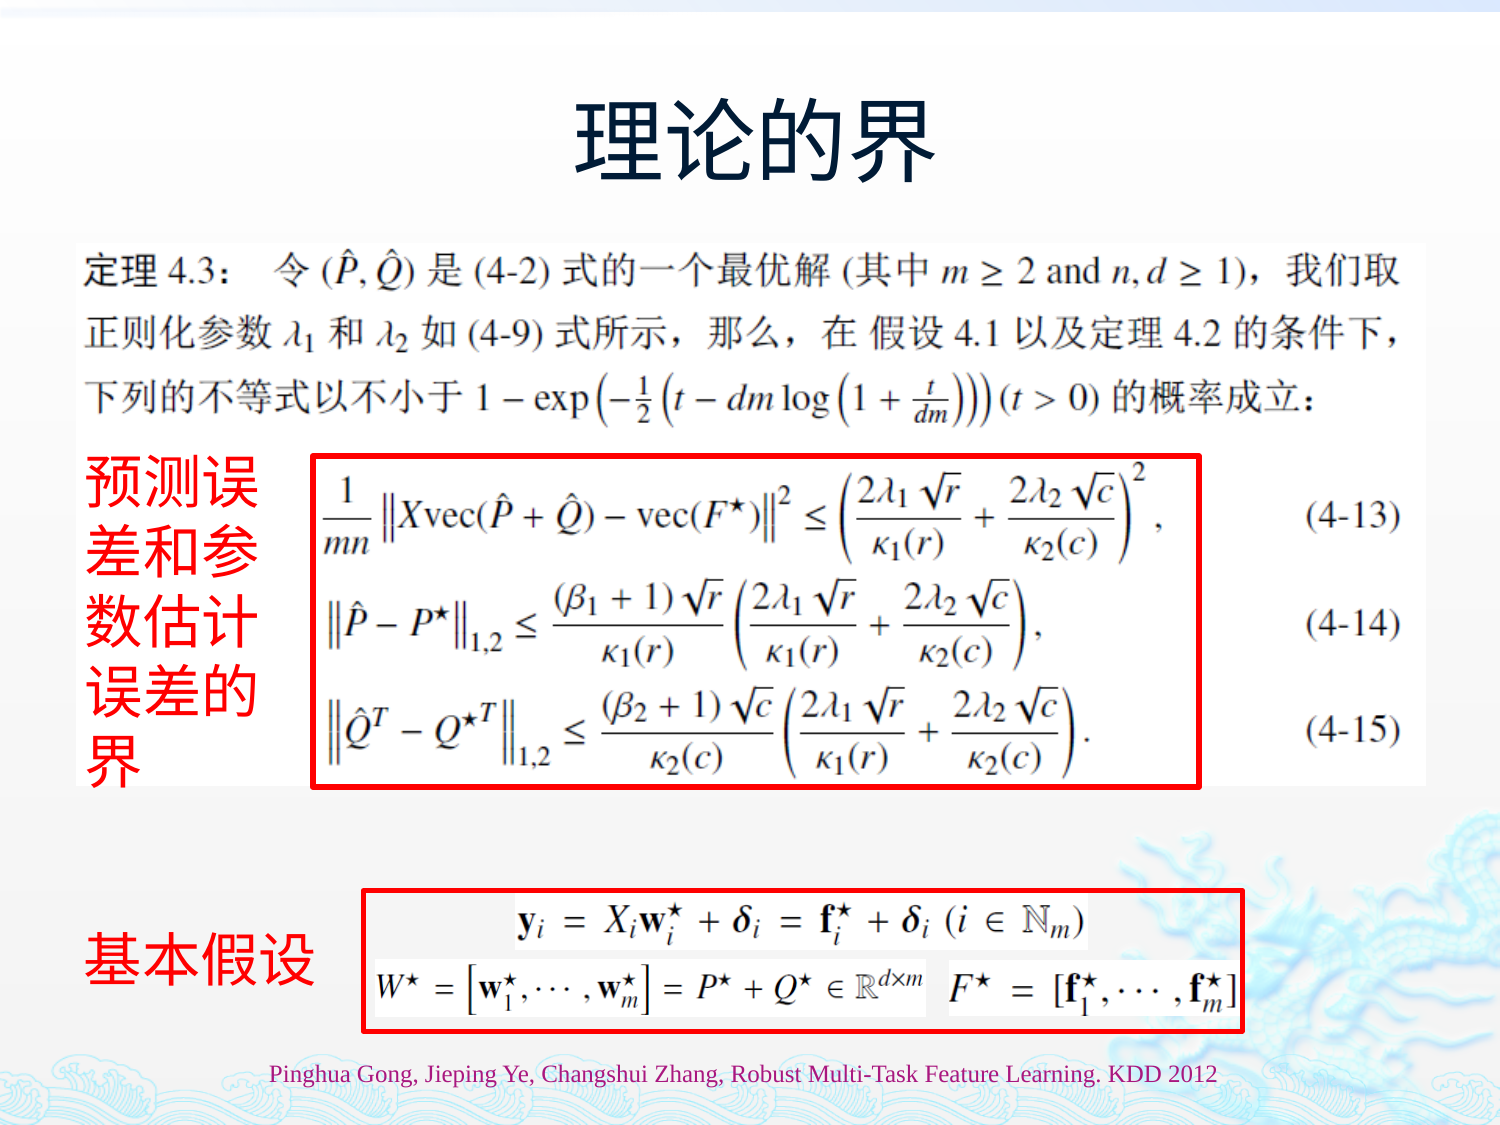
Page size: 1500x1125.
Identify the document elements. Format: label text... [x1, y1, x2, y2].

picture [76, 243, 1426, 787]
footer Pinghua Gong, Jieping Ye, Changshui Zhang, Robust Multi-Task Feature Learning. KDD 2012 [210, 1042, 1278, 1103]
text_box 预测误差和参数估计误差的界 [70, 437, 293, 803]
picture [374, 959, 927, 1017]
picture [948, 960, 1243, 1017]
text_box [361, 889, 1244, 1033]
picture [515, 890, 1089, 950]
text_box 基本假设 [69, 915, 339, 1001]
title 理论的界 [64, 45, 1447, 233]
